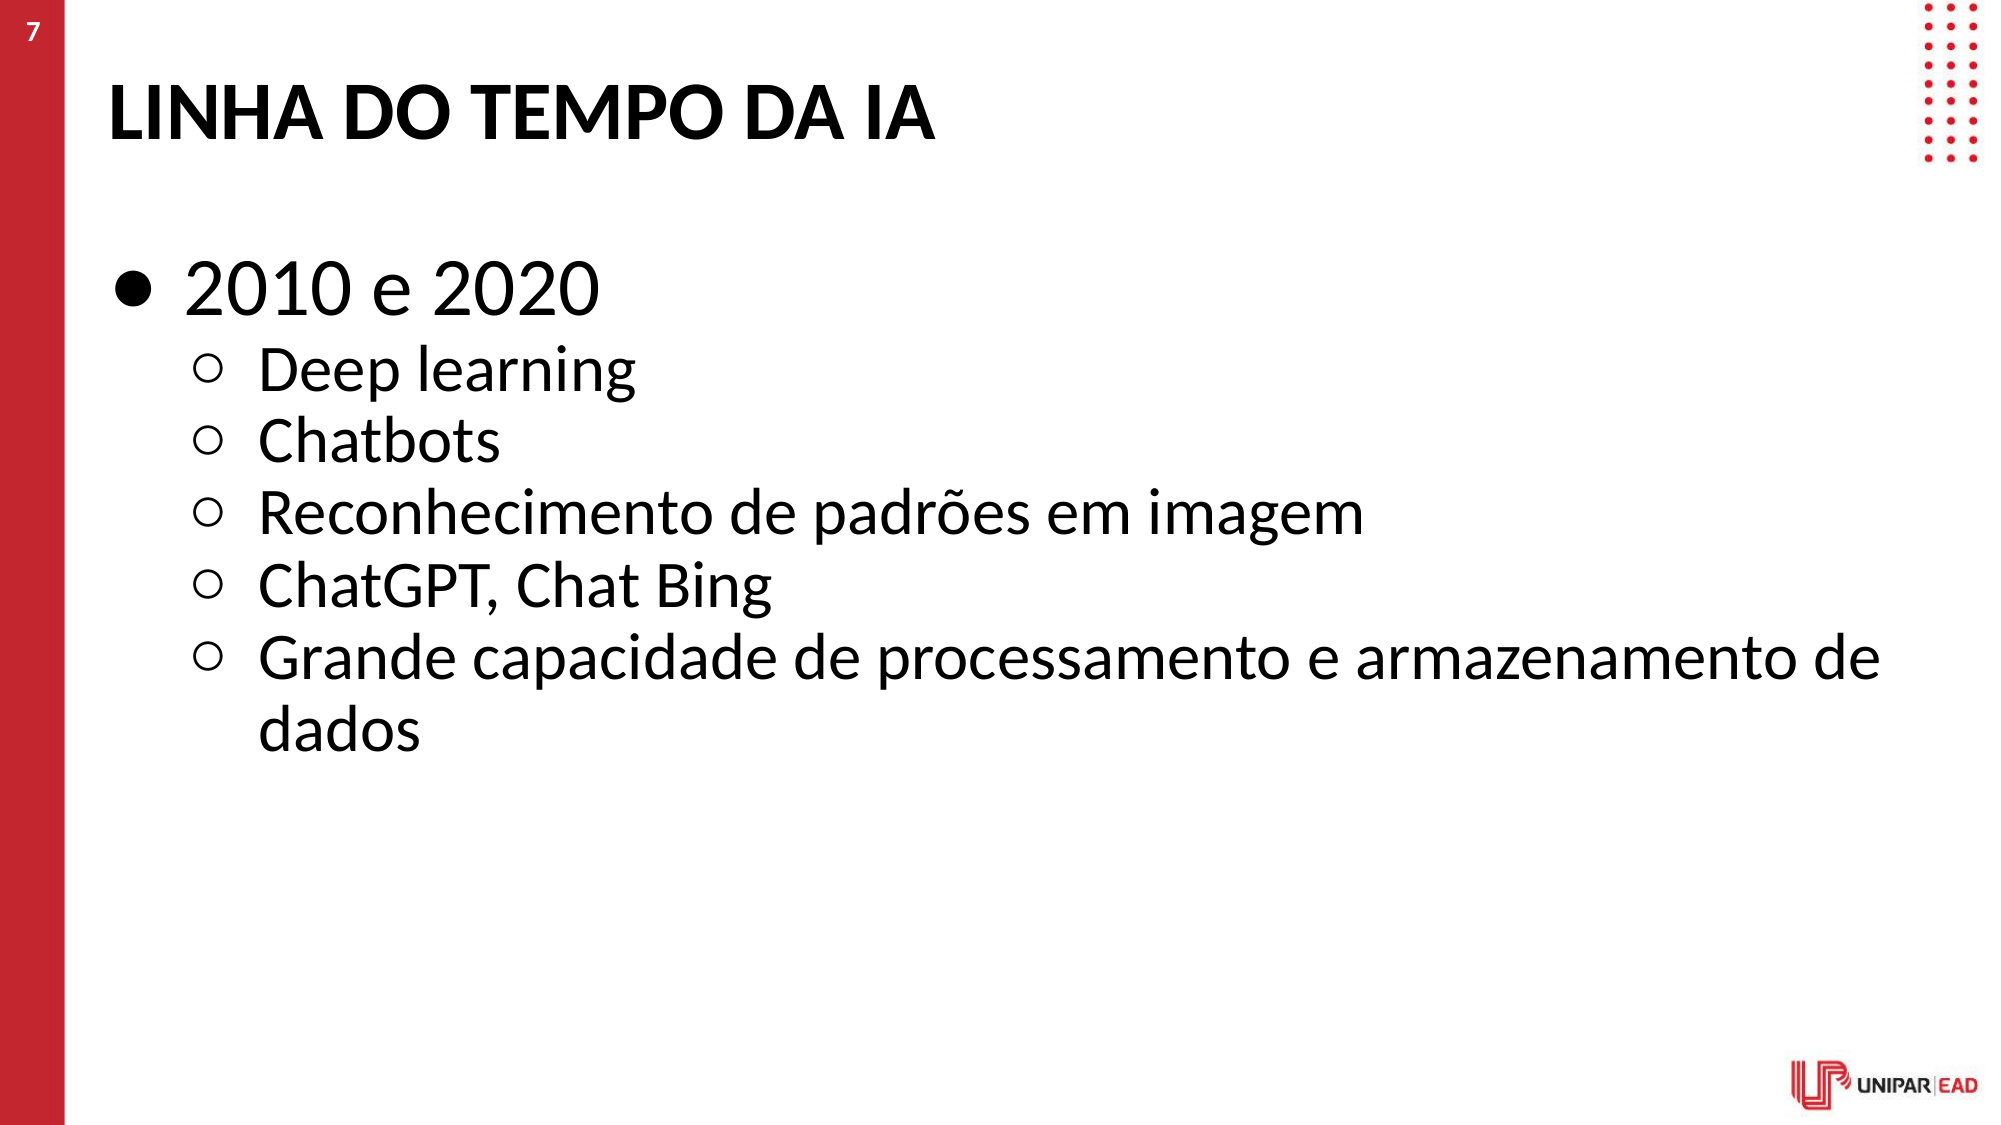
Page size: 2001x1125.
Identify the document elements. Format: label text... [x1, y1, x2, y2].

list 2010 e 2020 Deep learning Chatbots Reconhecimento de padrões em imagem ChatGPT, Chat Bing Grande capacidade de processamento e armazenamento de dados [93, 235, 1967, 1044]
picture [0, 0, 2001, 1125]
slide_number ‹#› [0, 0, 73, 60]
title LINHA DO TEMPO DA IA [93, 59, 1917, 189]
